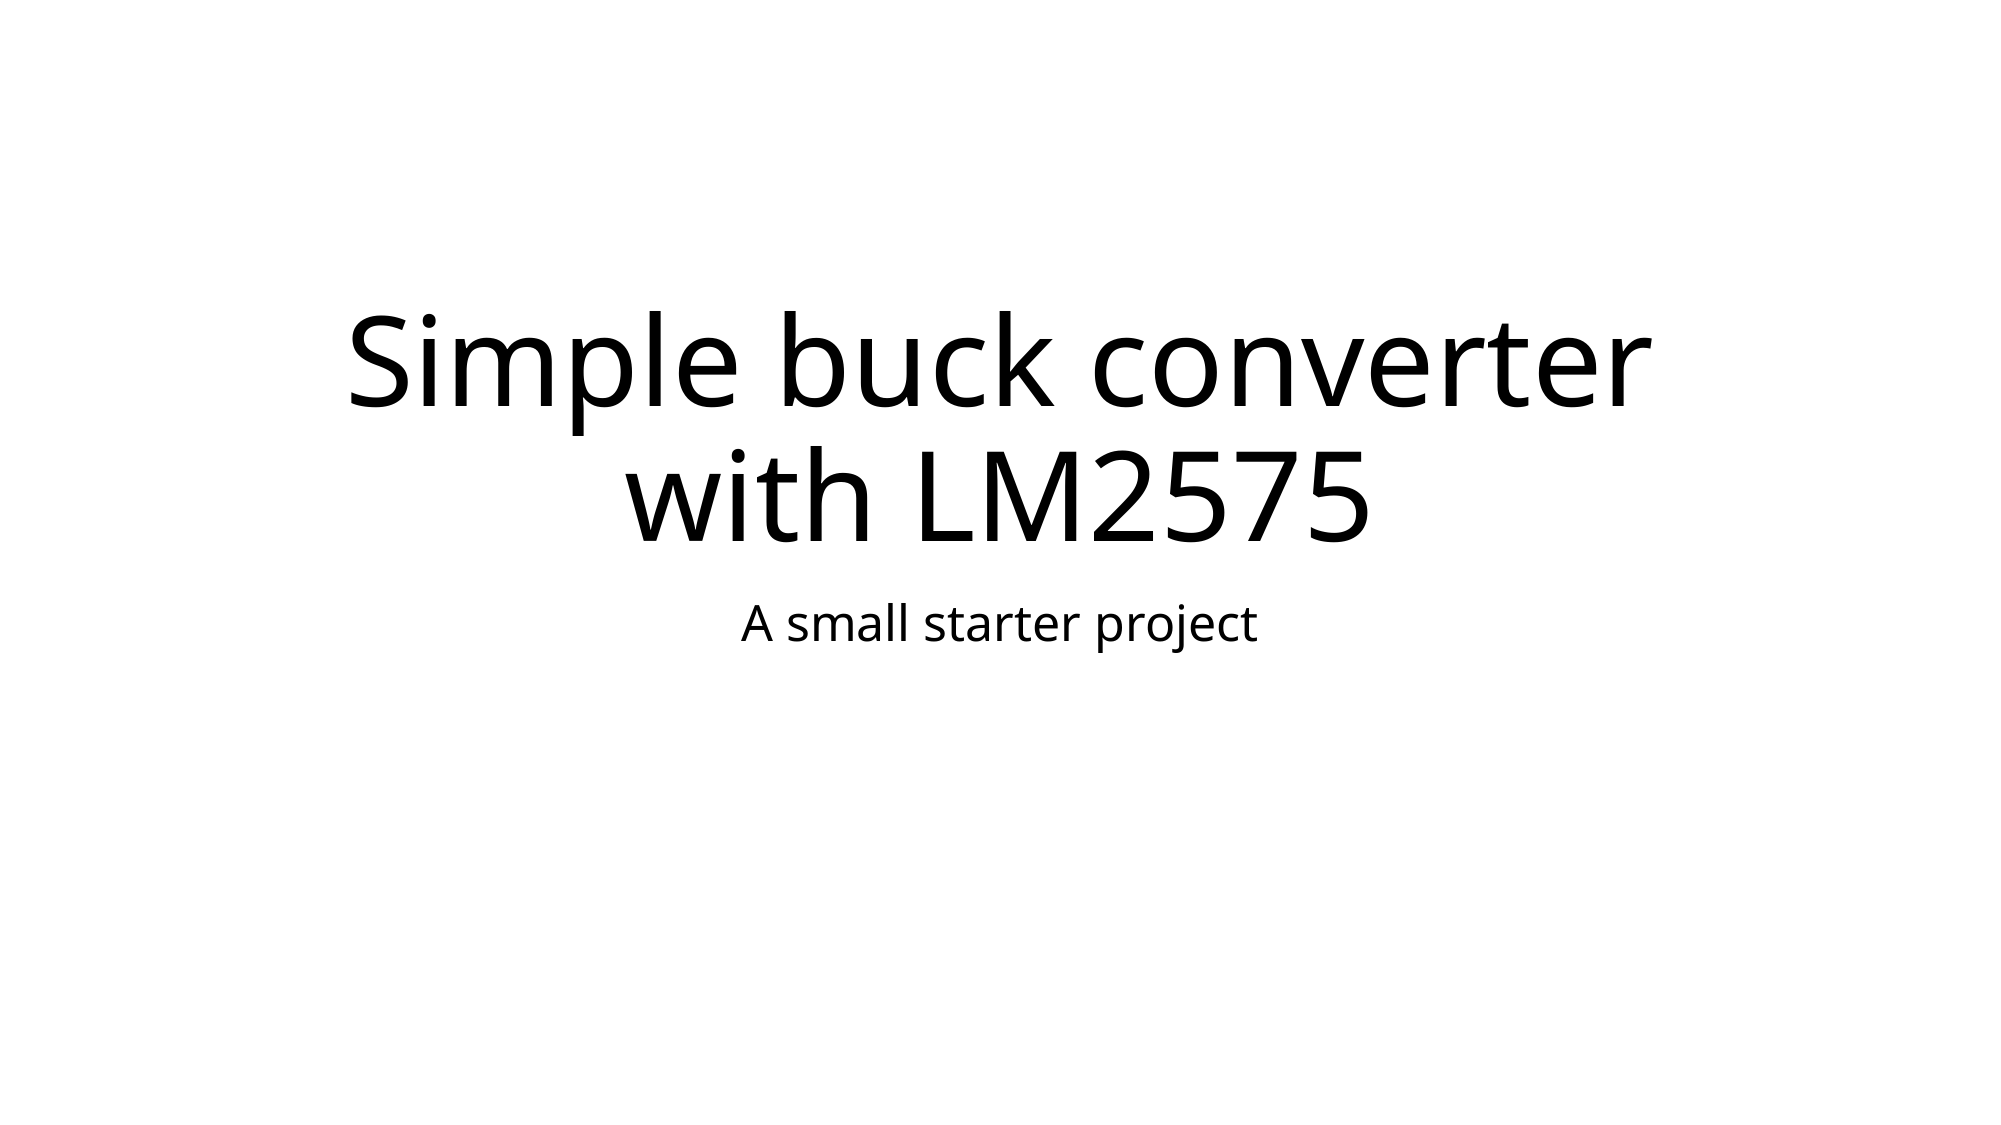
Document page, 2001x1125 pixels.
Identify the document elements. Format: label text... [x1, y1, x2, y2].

subtitle A small starter project [249, 590, 1750, 863]
title Simple buck converter with LM2575 [249, 184, 1750, 576]
